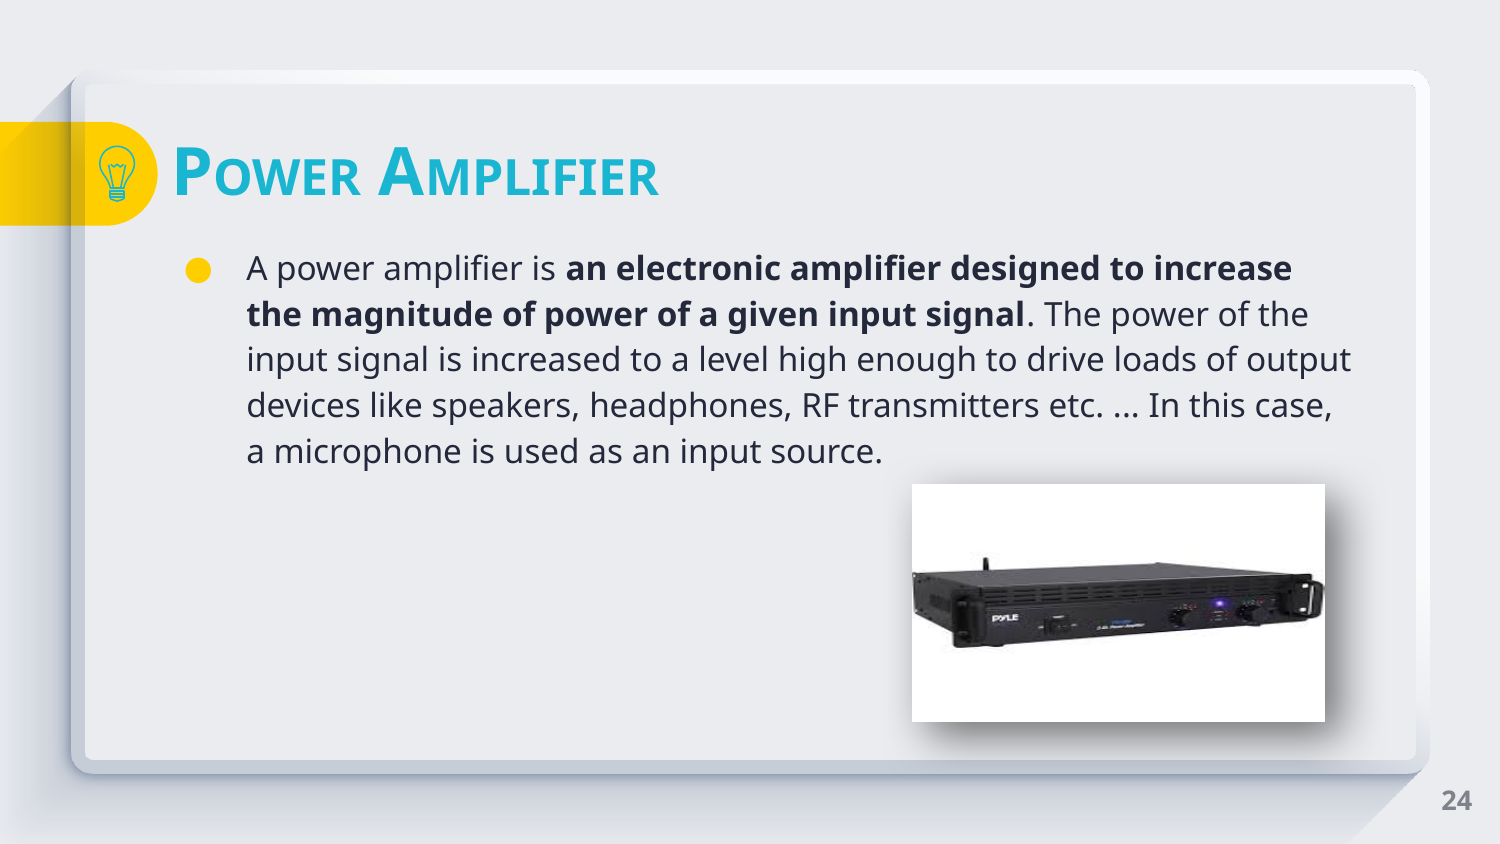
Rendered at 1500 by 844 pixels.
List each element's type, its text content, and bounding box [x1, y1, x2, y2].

picture [0, 0, 1500, 844]
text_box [99, 146, 135, 202]
list A power amplifier is an electronic amplifier designed to increase the magnitude of power of a given input signal. The power of the input signal is increased to a level high enough to drive loads of output devices like speakers, headphones, RF transmitters etc. ... In this case, a microphone is used as an input source. [171, 240, 1354, 694]
title POWER AMPLIFIER [171, 121, 1354, 226]
slide_number 24 [1414, 759, 1500, 844]
